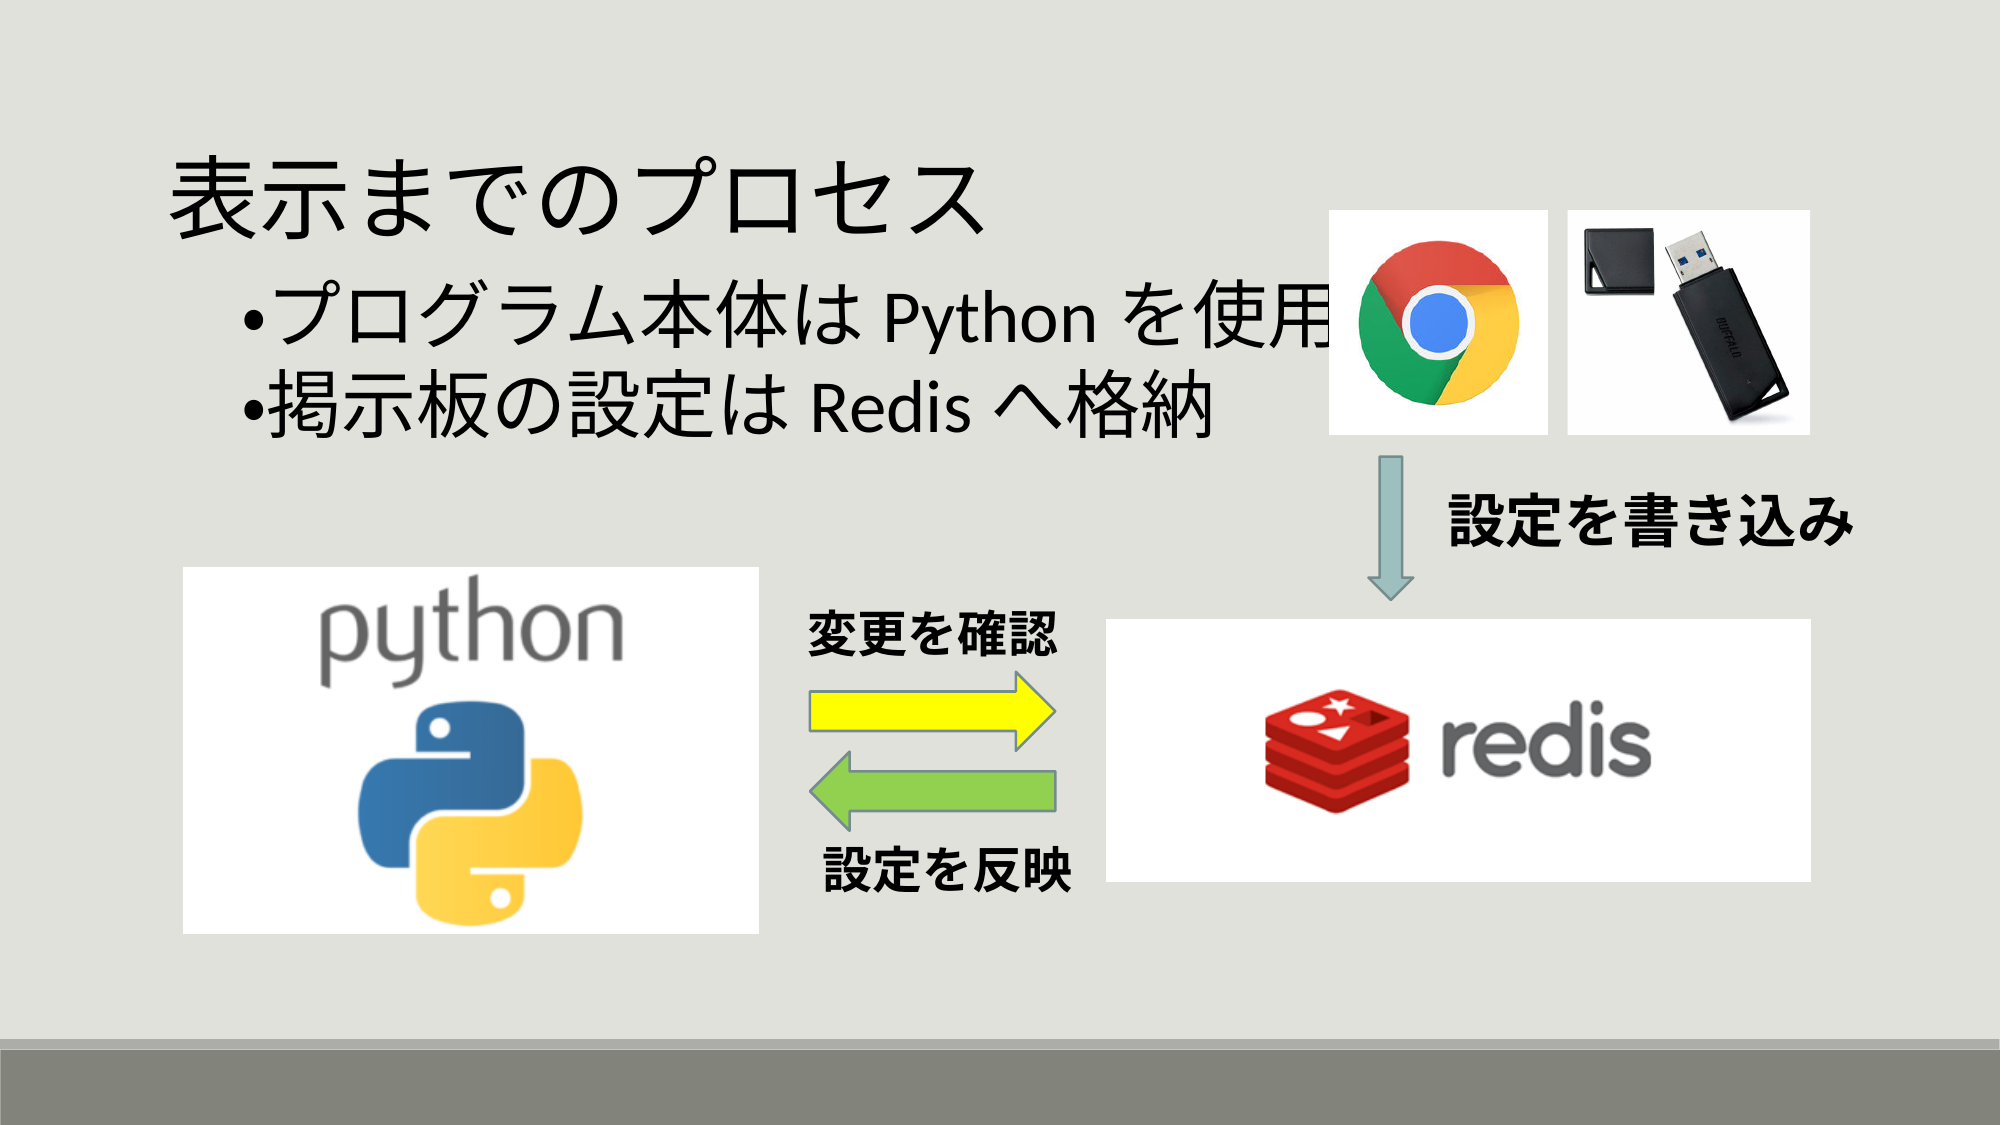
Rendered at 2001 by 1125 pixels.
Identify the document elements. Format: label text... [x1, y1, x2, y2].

picture [182, 567, 759, 935]
picture [1106, 619, 1811, 883]
text_box 表示までのプロセス [152, 133, 1831, 259]
text_box ・プログラム本体はPythonを使用 ・掲示板の設定はRedisへ格納 [226, 259, 1831, 455]
picture [1567, 210, 1811, 436]
text_box 設定を反映 [807, 830, 1088, 906]
text_box [808, 670, 1057, 753]
text_box [809, 750, 1057, 830]
picture [1328, 210, 1548, 436]
text_box 設定を書き込み [1432, 477, 1871, 562]
text_box [1367, 455, 1415, 601]
text_box 変更を確認 [793, 595, 1073, 670]
